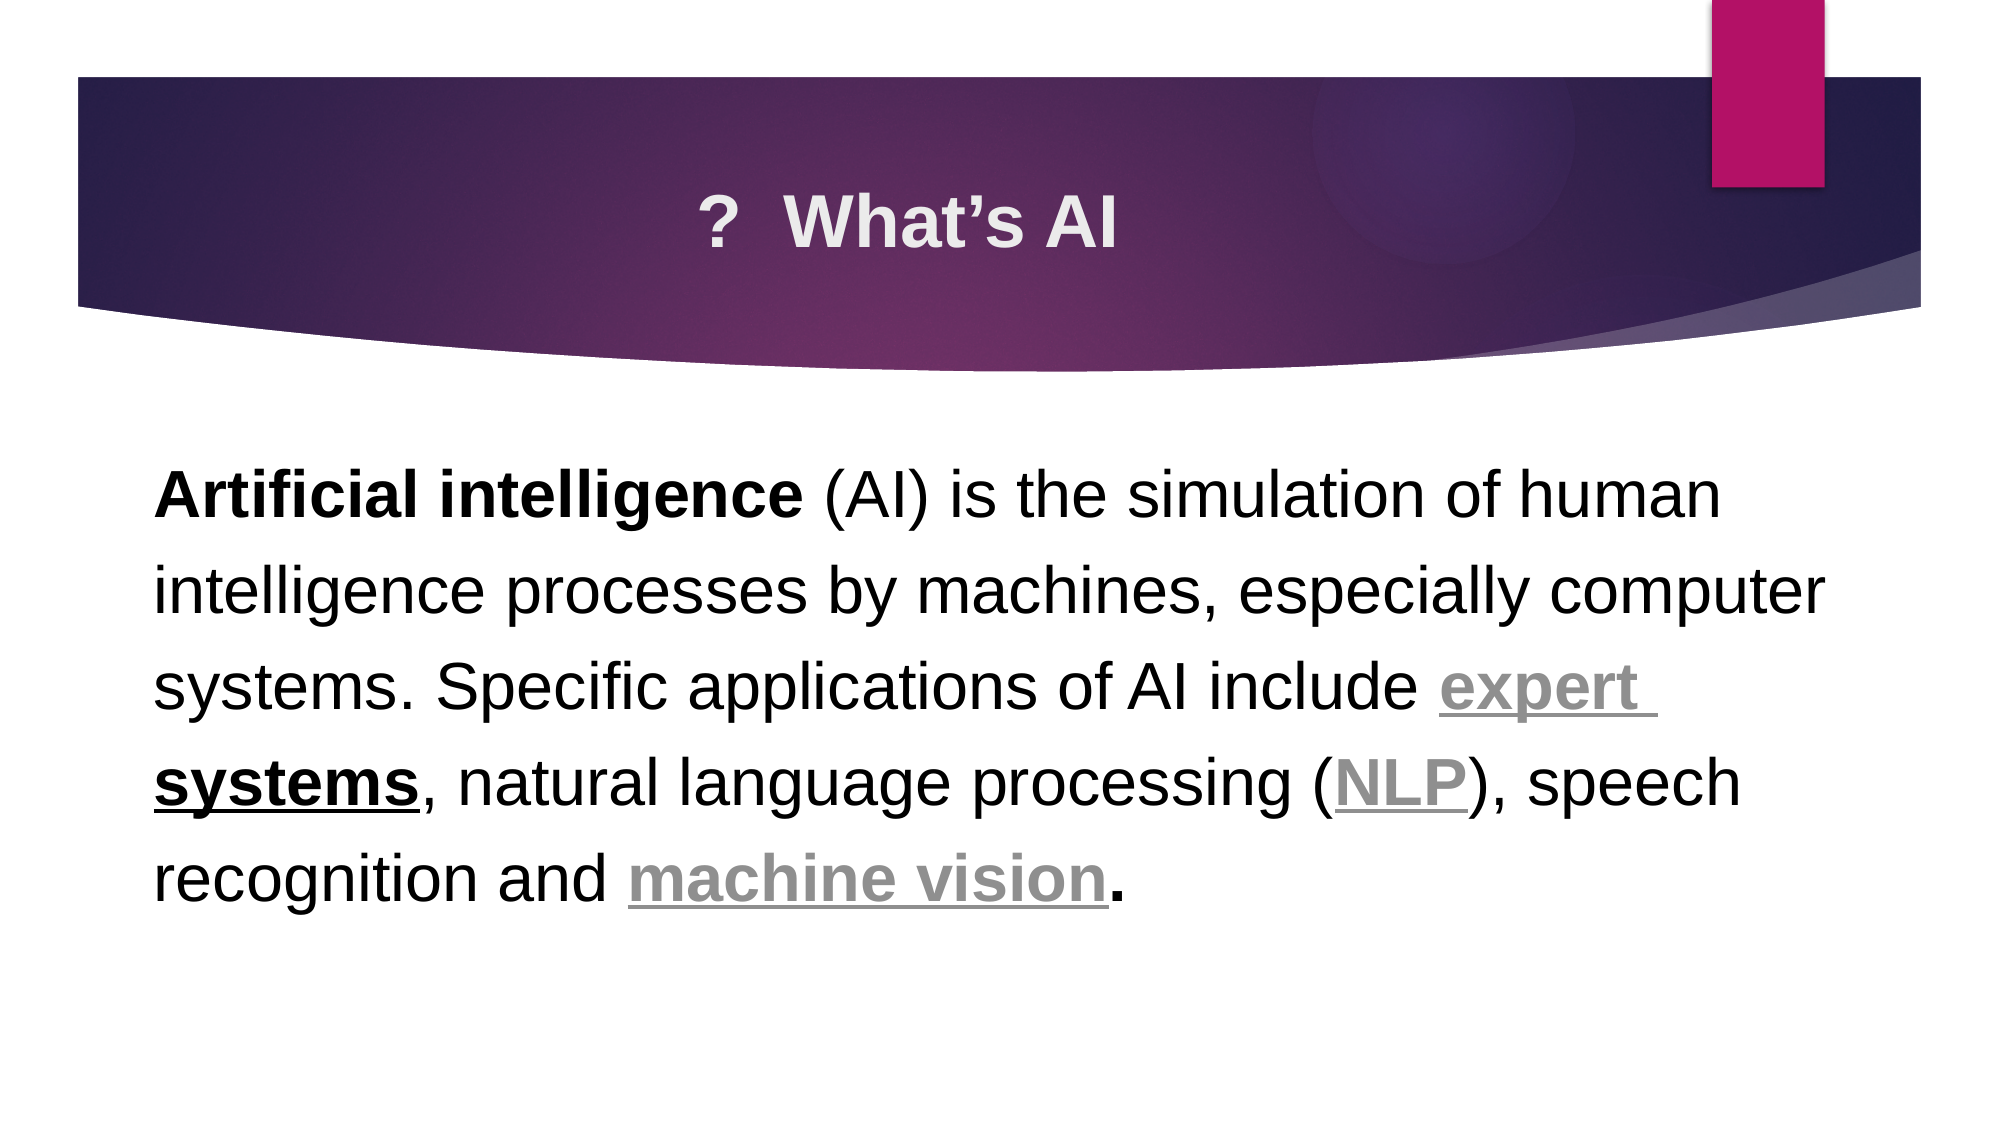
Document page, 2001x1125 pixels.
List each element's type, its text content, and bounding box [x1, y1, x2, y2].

title What’s AI ? [189, 159, 1627, 276]
list Artificial intelligence (AI) is the simulation of human intelligence processes by machines, especially computer systems. Specific applications of AI include expert systems, natural language processing (NLP), speech recognition and machine vision. [138, 427, 1870, 1057]
